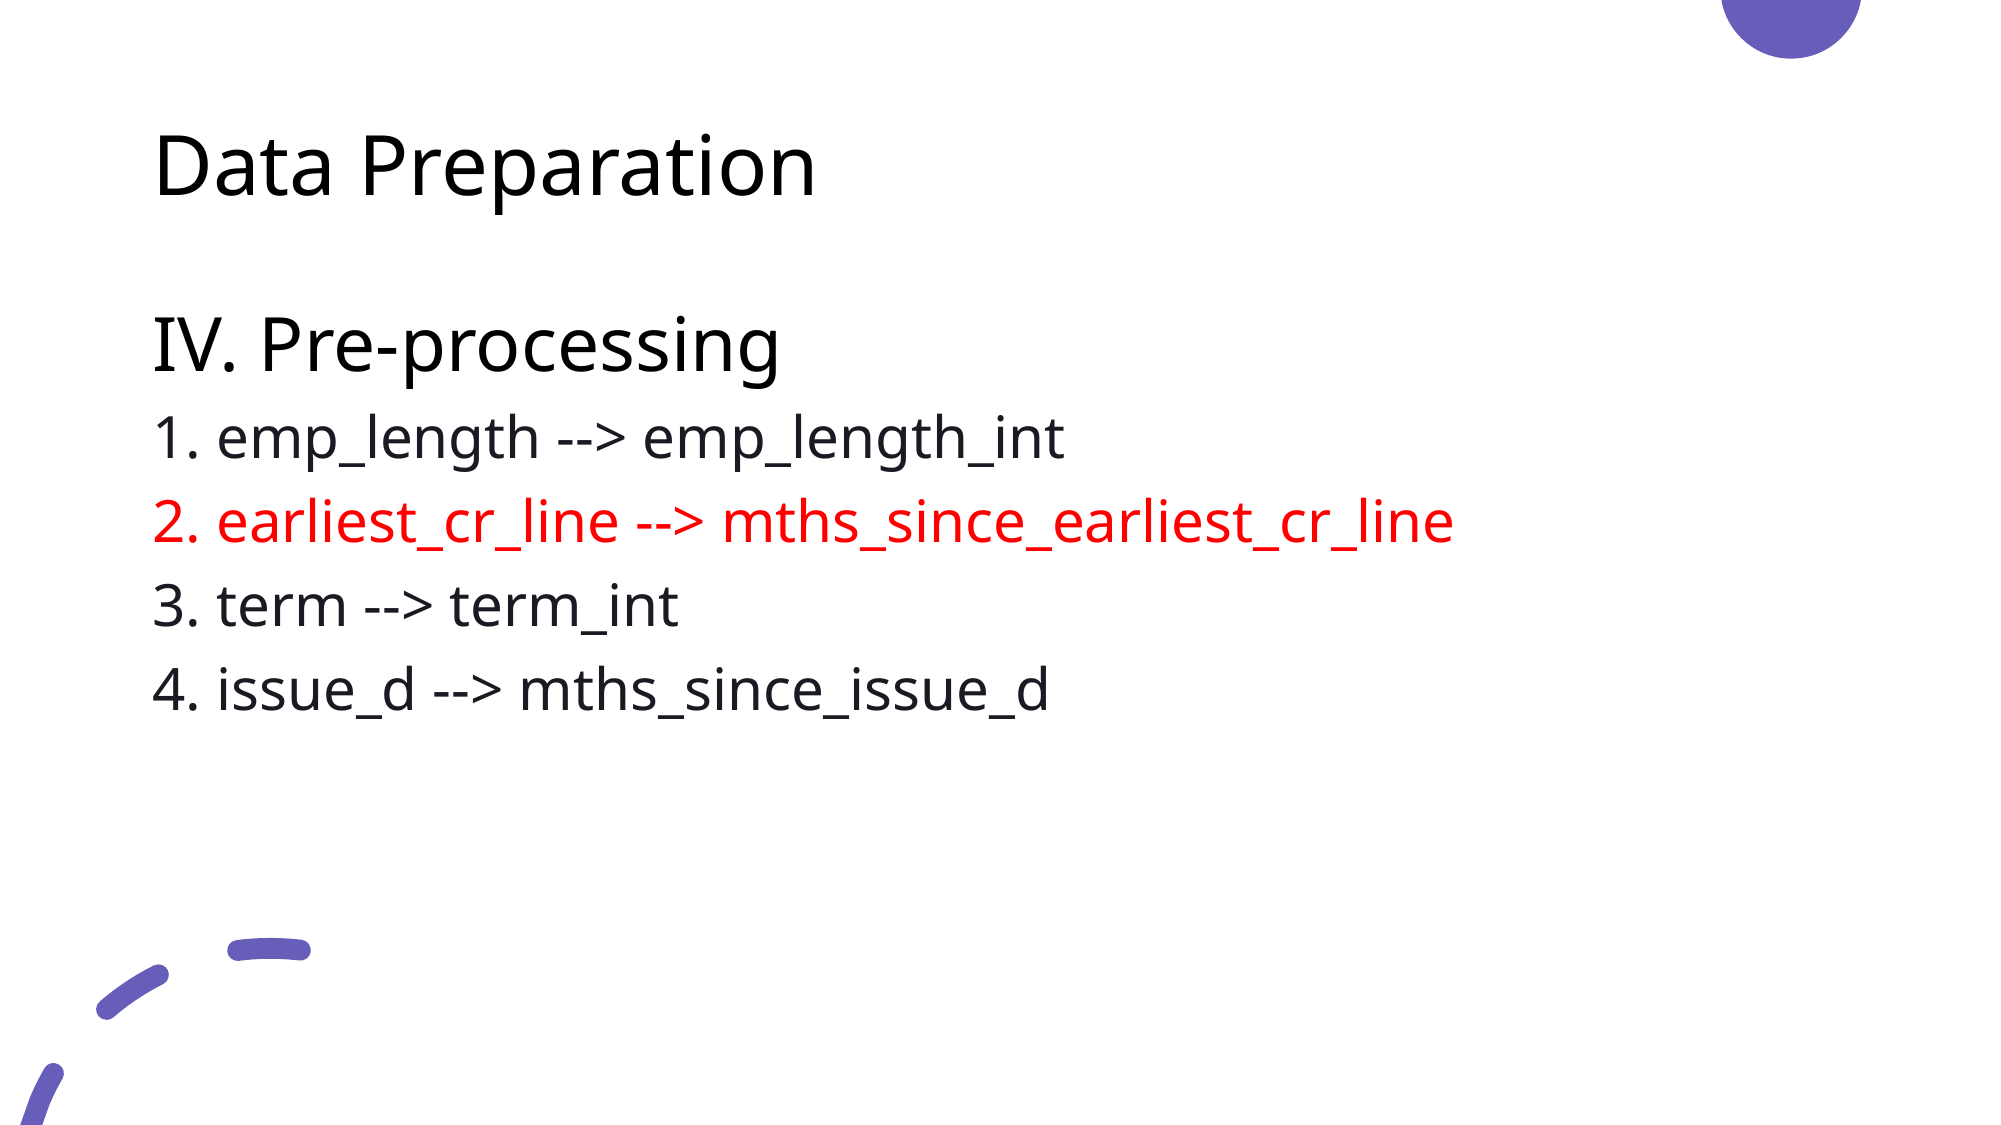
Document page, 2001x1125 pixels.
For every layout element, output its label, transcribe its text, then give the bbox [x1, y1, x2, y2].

title Data Preparation [137, 59, 1863, 278]
list IV. Pre-processing 1. emp_length --> emp_length_int 2. earliest_cr_line --> mths_since_earliest_cr_line 3. term --> term_int 4. issue_d --> mths_since_issue_d [137, 299, 1863, 933]
